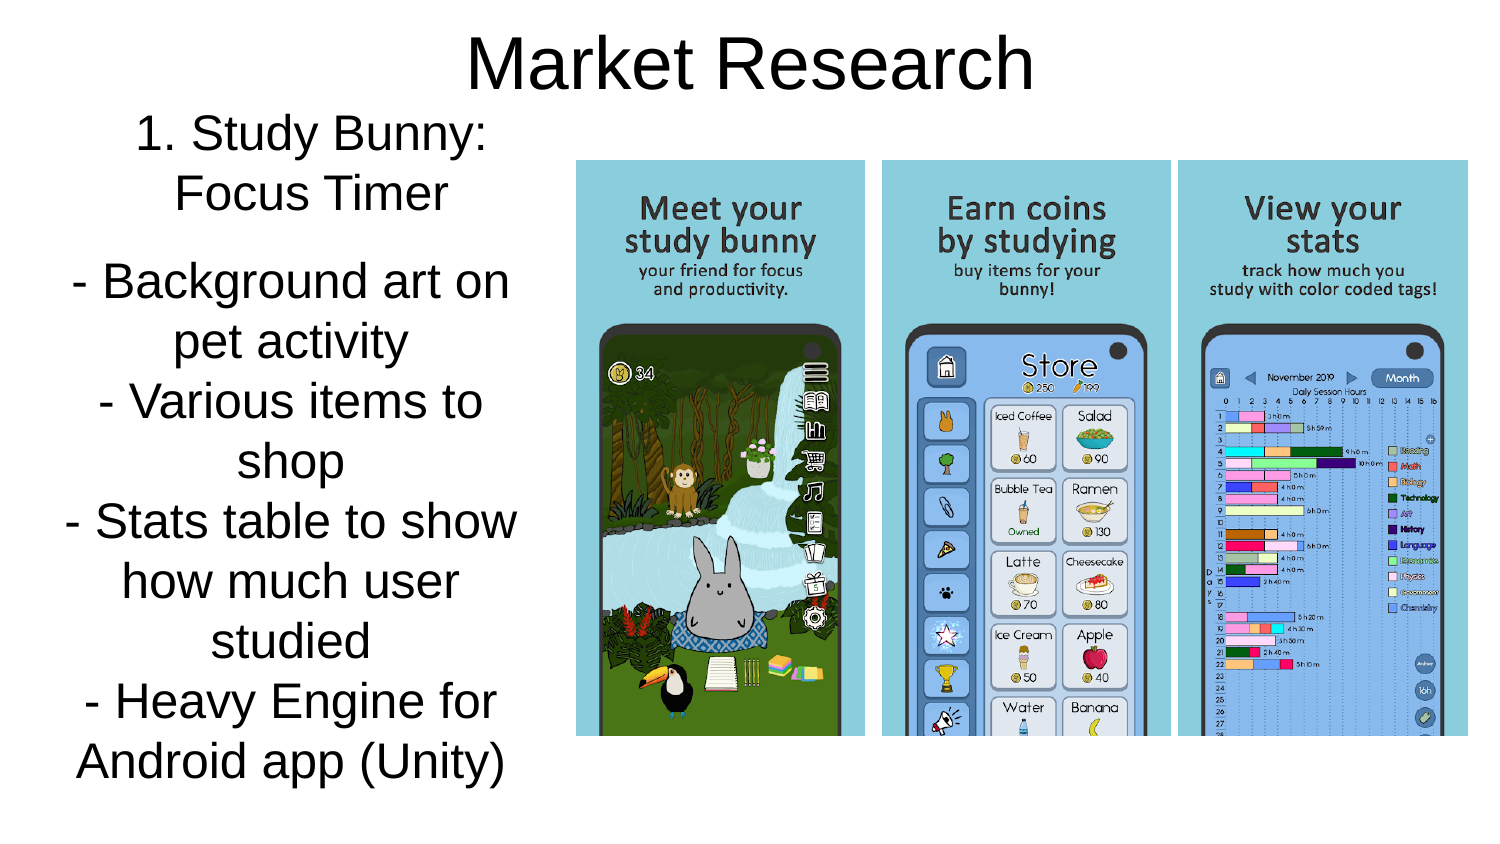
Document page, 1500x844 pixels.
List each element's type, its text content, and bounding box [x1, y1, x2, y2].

picture [1178, 160, 1468, 737]
picture [576, 160, 866, 737]
text_box 1. Study Bunny: Focus Timer [110, 102, 513, 218]
picture [882, 160, 1171, 737]
text_box - Background art on pet activity - Various items to shop - Stats table to show how much user studied - Heavy Engine for Android app (Unity) [23, 276, 559, 760]
text_box Market Research [51, 20, 1450, 98]
